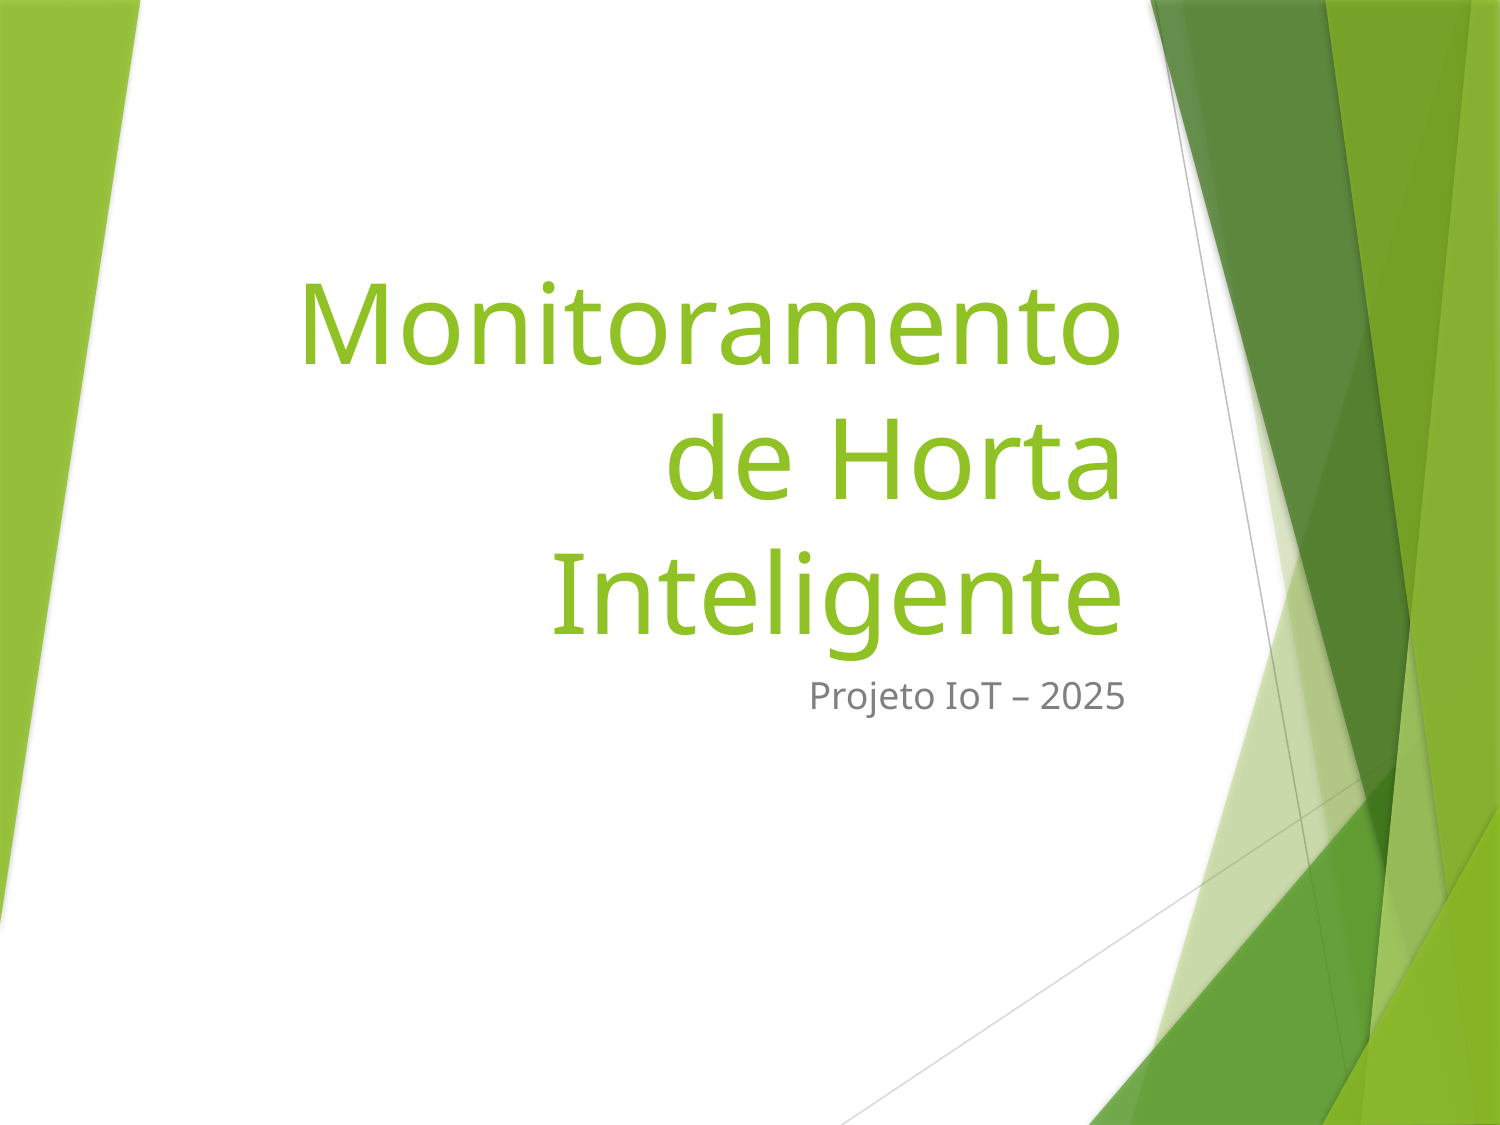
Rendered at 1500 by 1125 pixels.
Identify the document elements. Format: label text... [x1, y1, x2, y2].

subtitle Projeto IoT – 2025 [185, 664, 1142, 845]
title Monitoramento de Horta Inteligente [185, 394, 1142, 664]
